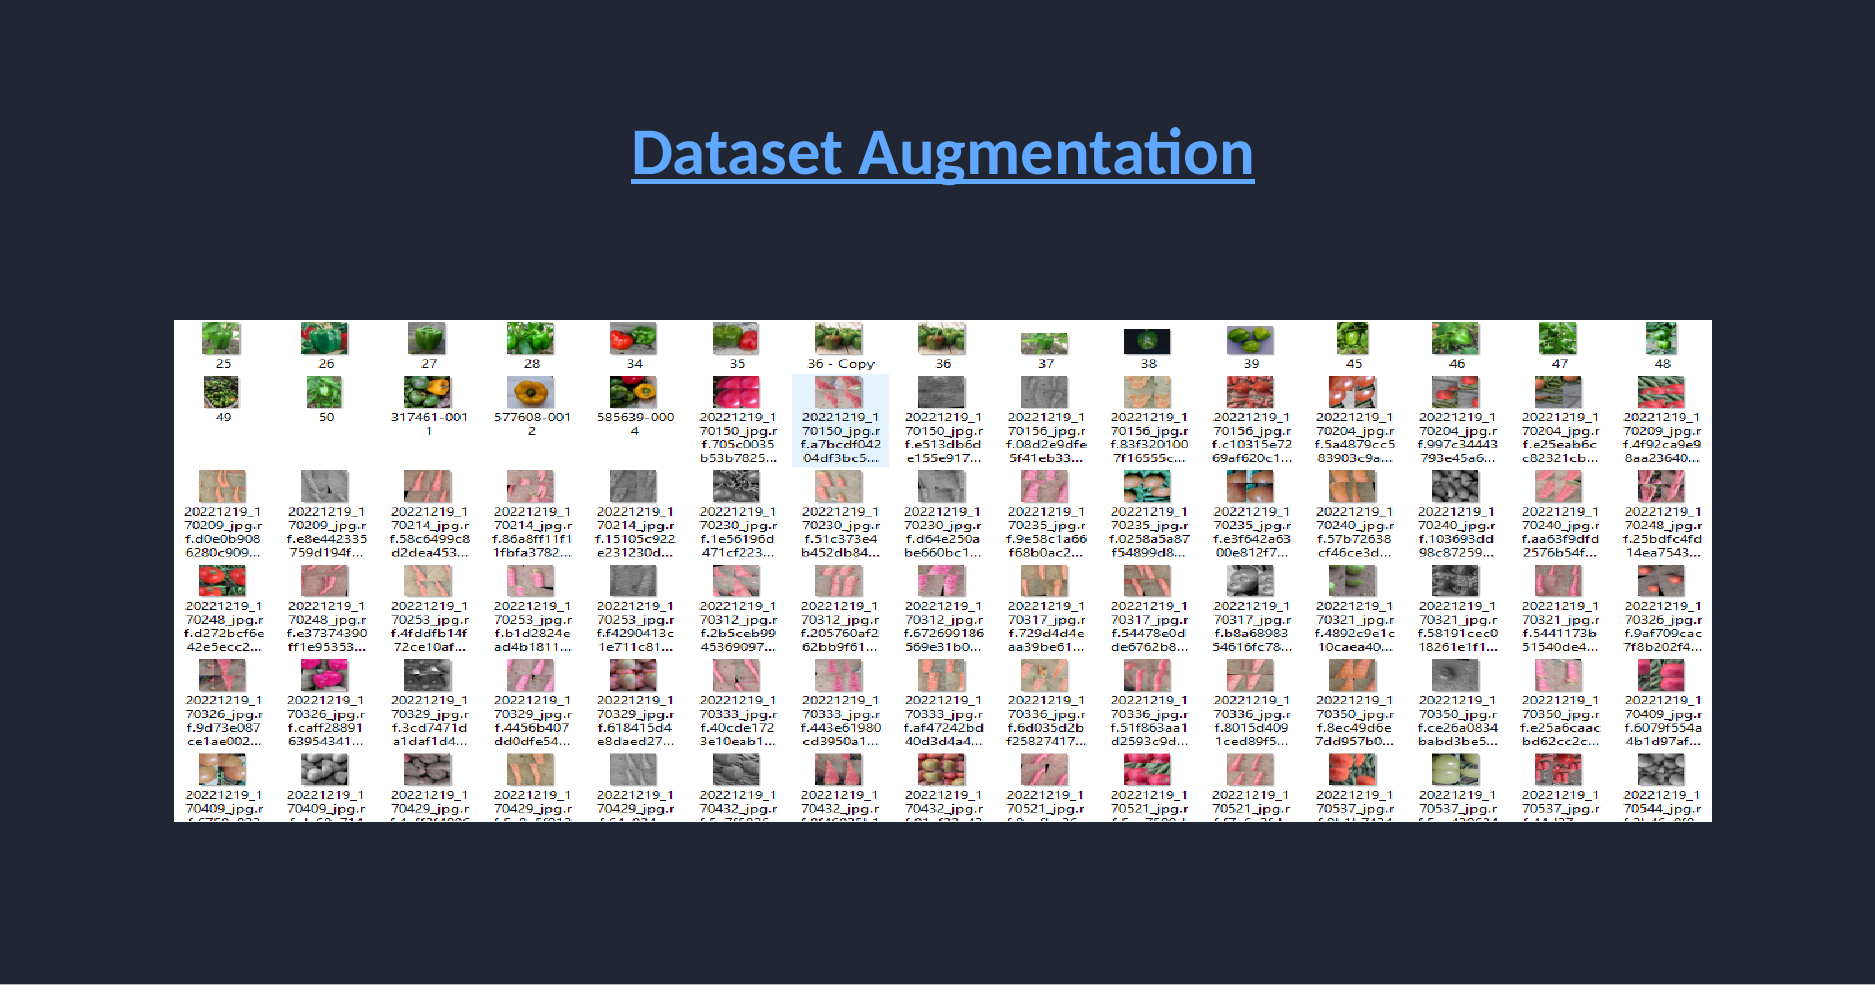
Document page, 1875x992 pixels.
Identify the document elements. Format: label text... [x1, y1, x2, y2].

picture [174, 320, 1712, 822]
title Dataset Augmentation [575, 108, 1312, 190]
